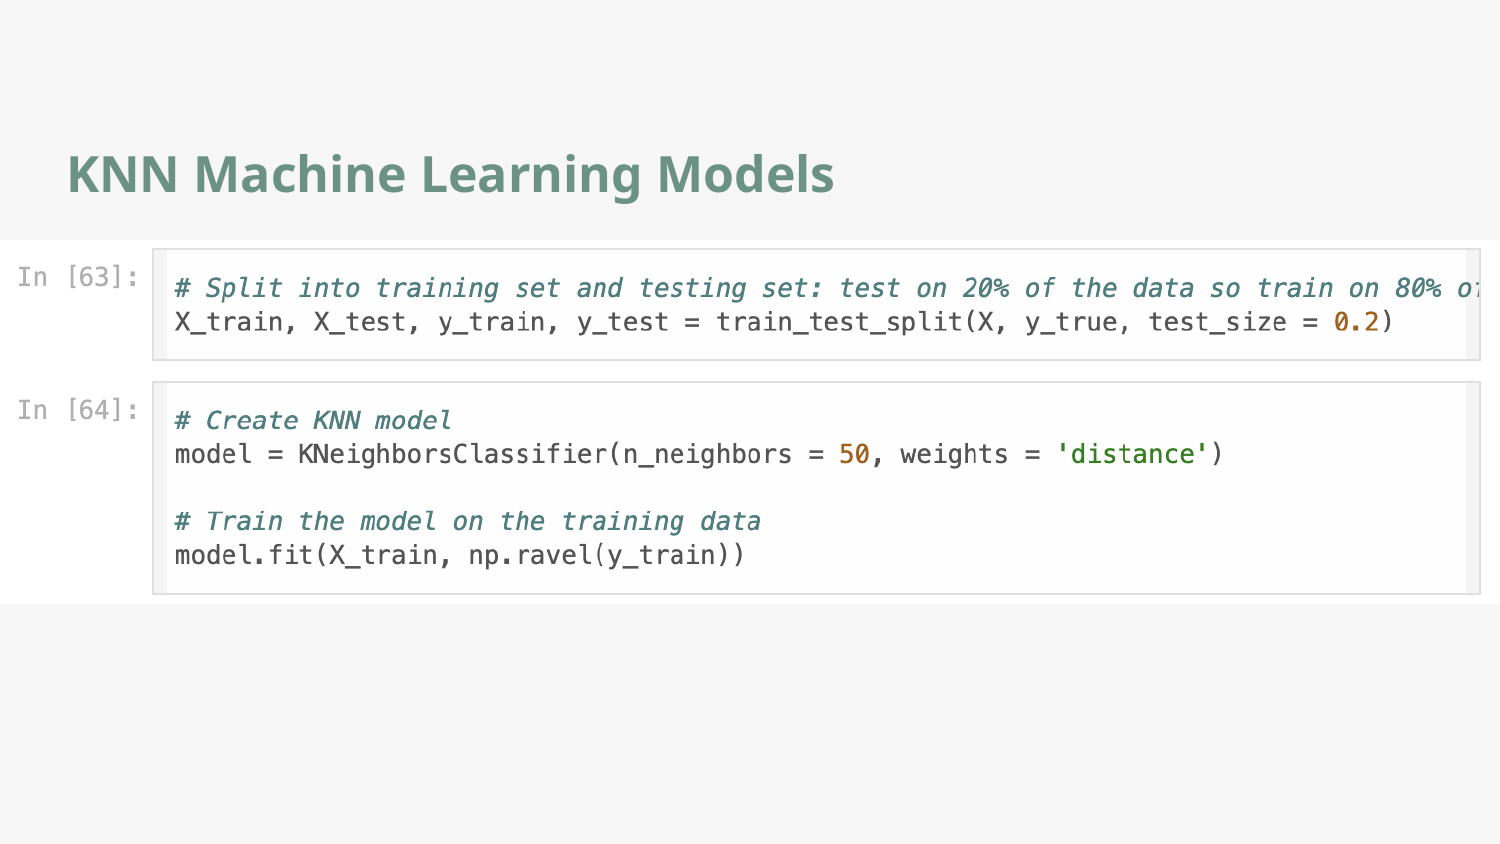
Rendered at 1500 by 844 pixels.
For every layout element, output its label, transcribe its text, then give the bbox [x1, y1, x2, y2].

title KNN Machine Learning Models [51, 93, 983, 218]
picture [0, 240, 1500, 604]
